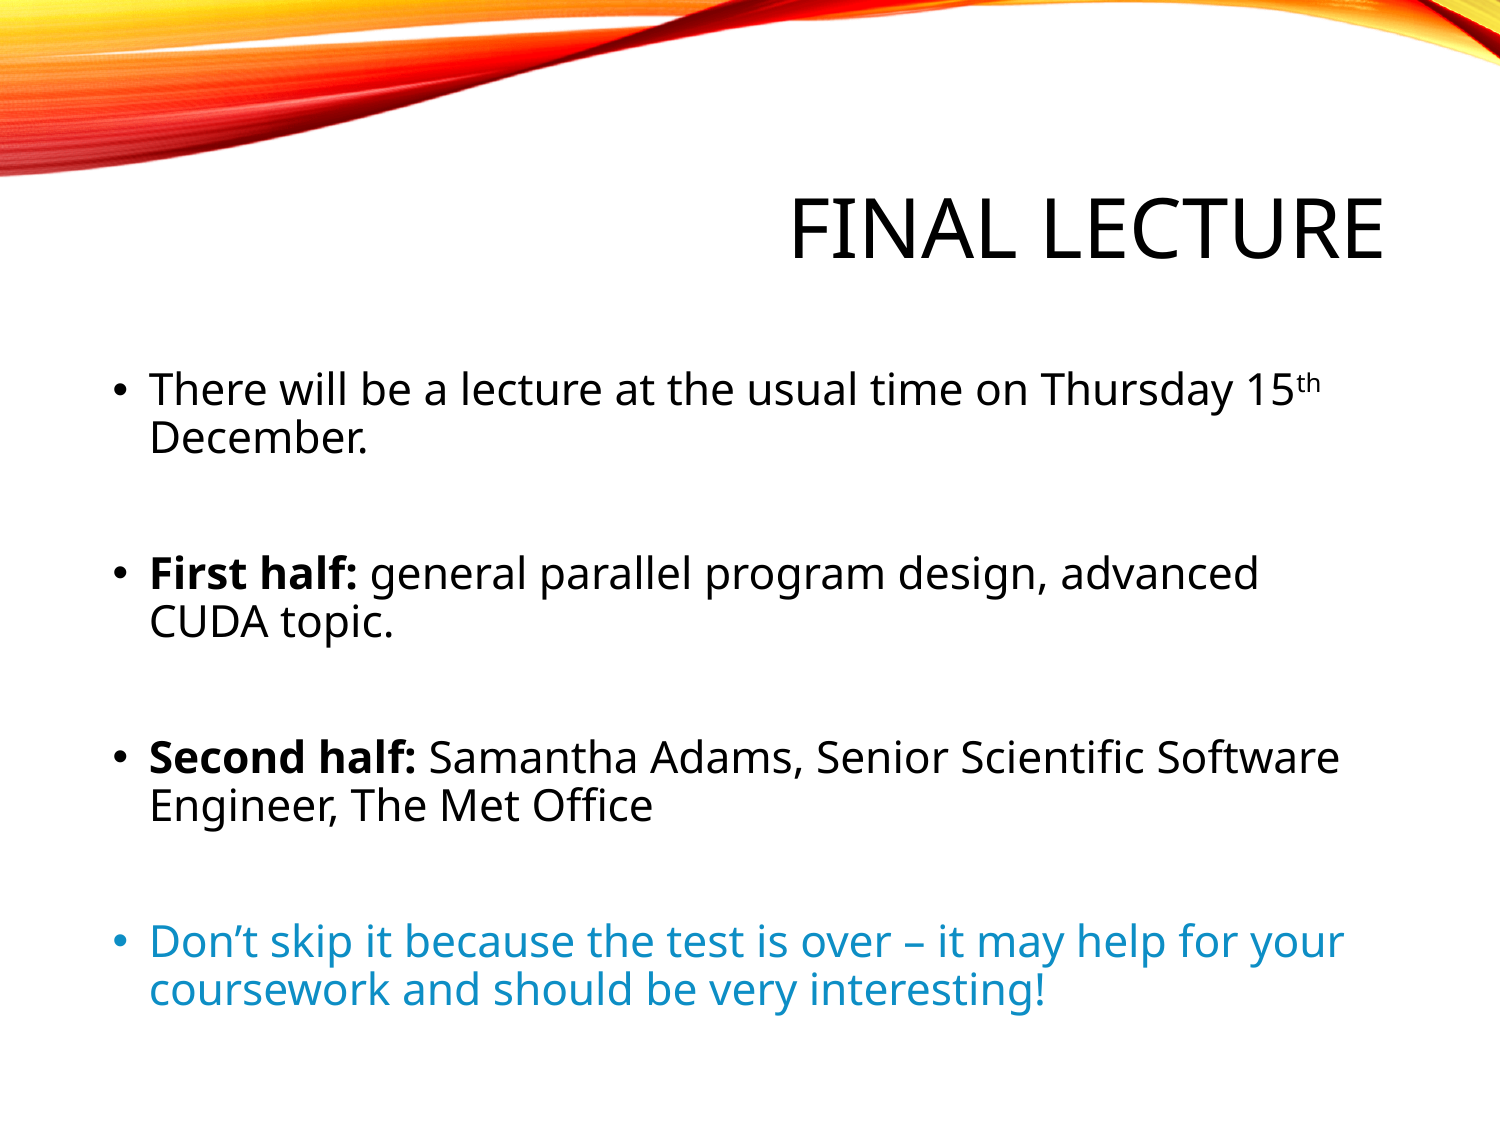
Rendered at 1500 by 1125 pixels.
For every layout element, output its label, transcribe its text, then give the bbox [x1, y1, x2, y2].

list There will be a lecture at the usual time on Thursday 15th December. First half: general parallel program design, advanced CUDA topic. Second half: Samantha Adams, Senior Scientific Software Engineer, The Met Office Don’t skip it because the test is over – it may help for your coursework and should be very interesting! [97, 360, 1403, 1028]
title Final lecture [356, 125, 1403, 338]
picture [0, 0, 1500, 178]
